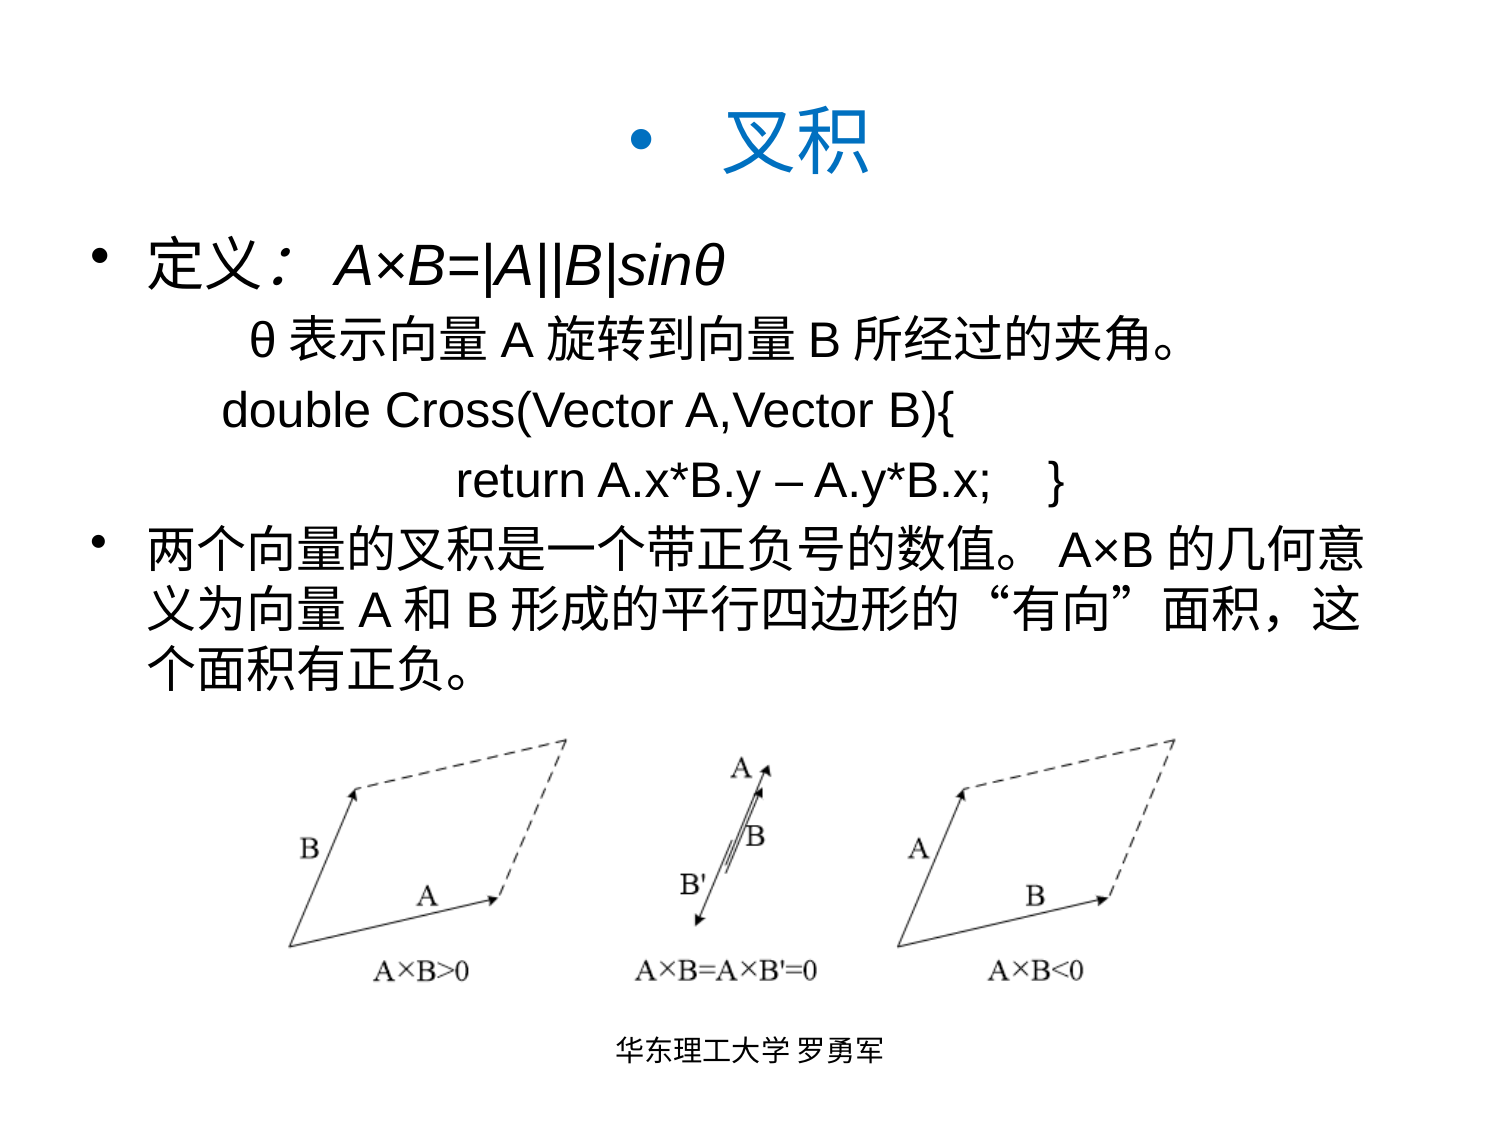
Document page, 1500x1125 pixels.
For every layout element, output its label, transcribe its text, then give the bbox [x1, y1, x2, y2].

picture [265, 736, 1180, 1003]
footer 华东理工大学 罗勇军 [512, 1024, 988, 1103]
title 叉积 [75, 45, 1425, 219]
list 定义：A×B=|A||B|sinθ θ表示向量A旋转到向量B所经过的夹角。 double Cross(Vector A,Vector B){ return A.x*B.y – A.y*B.x; } 两个向量的叉积是一个带正负号的数值。A×B的几何意义为向量A和B形成的平行四边形的“有向”面积，这个面积有正负。 [75, 219, 1425, 1005]
